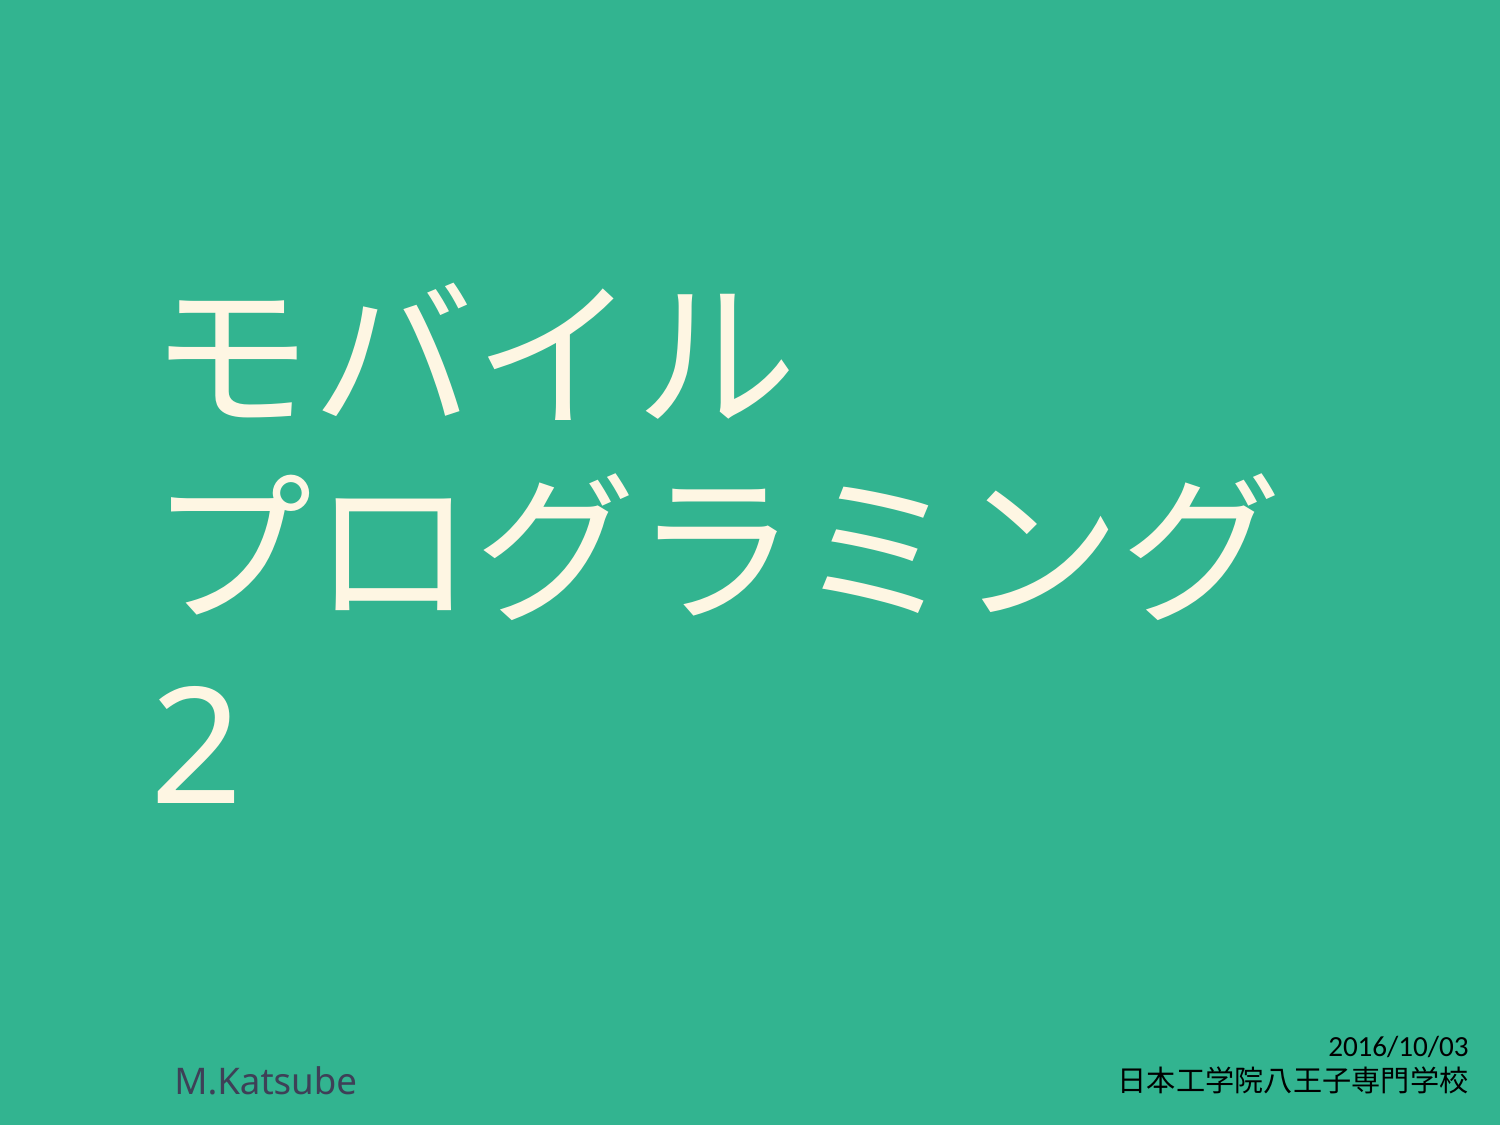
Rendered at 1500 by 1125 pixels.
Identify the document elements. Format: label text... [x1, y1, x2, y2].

title モバイル プログラミング2 [135, 243, 1423, 846]
text_box 2016/10/03 日本工学院八王子専門学校 [1102, 1020, 1484, 1105]
subtitle M.Katsube [159, 1050, 538, 1110]
